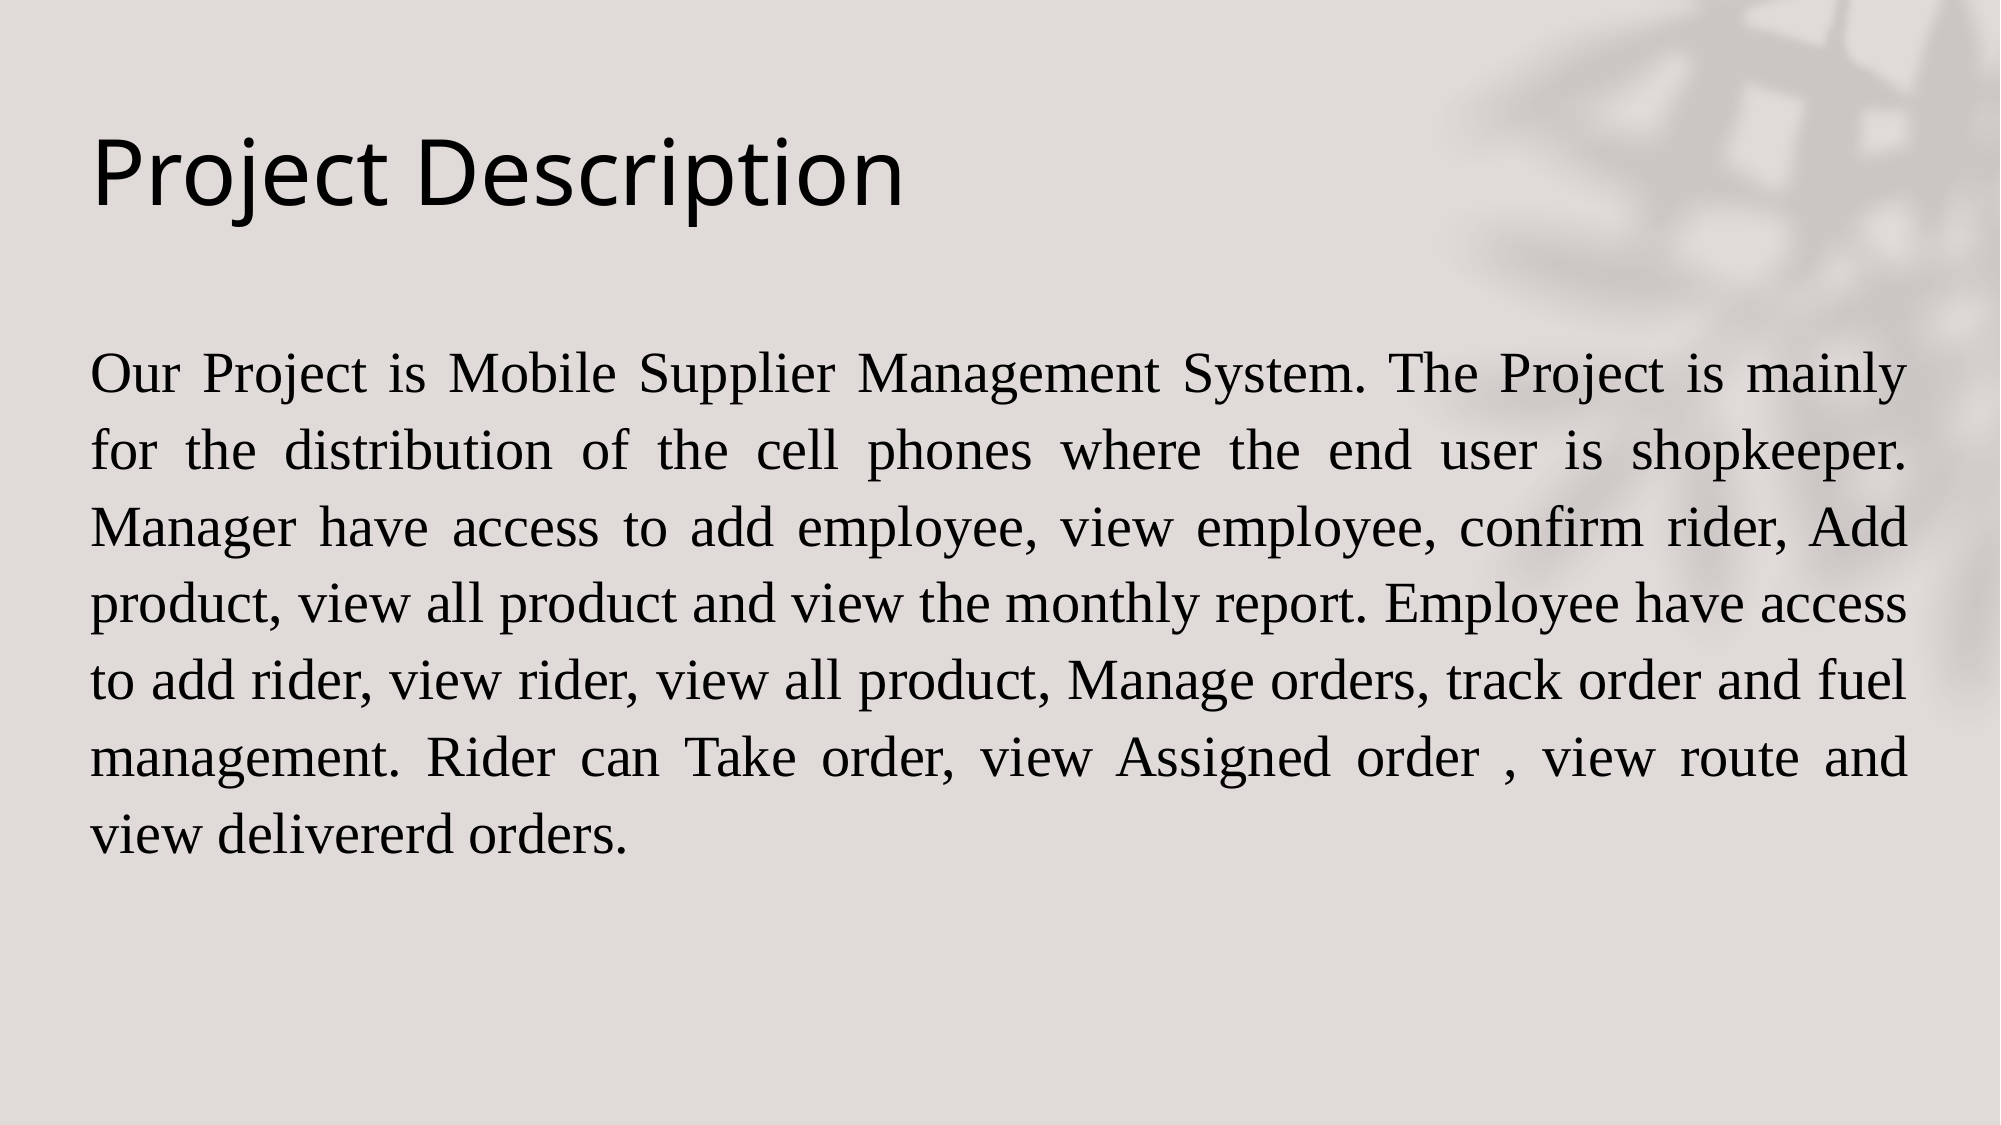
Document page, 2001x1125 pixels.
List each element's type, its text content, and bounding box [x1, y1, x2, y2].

title Project Description [75, 60, 1863, 278]
list Our Project is Mobile Supplier Management System. The Project is mainly for the distribution of the cell phones where the end user is shopkeeper. Manager have access to add employee, view employee, confirm rider, Add product, view all product and view the monthly report. Employee have access to add rider, view rider, view all product, Manage orders, track order and fuel management. Rider can Take order, view Assigned order , view route and view delivererd orders. [75, 319, 1925, 1009]
